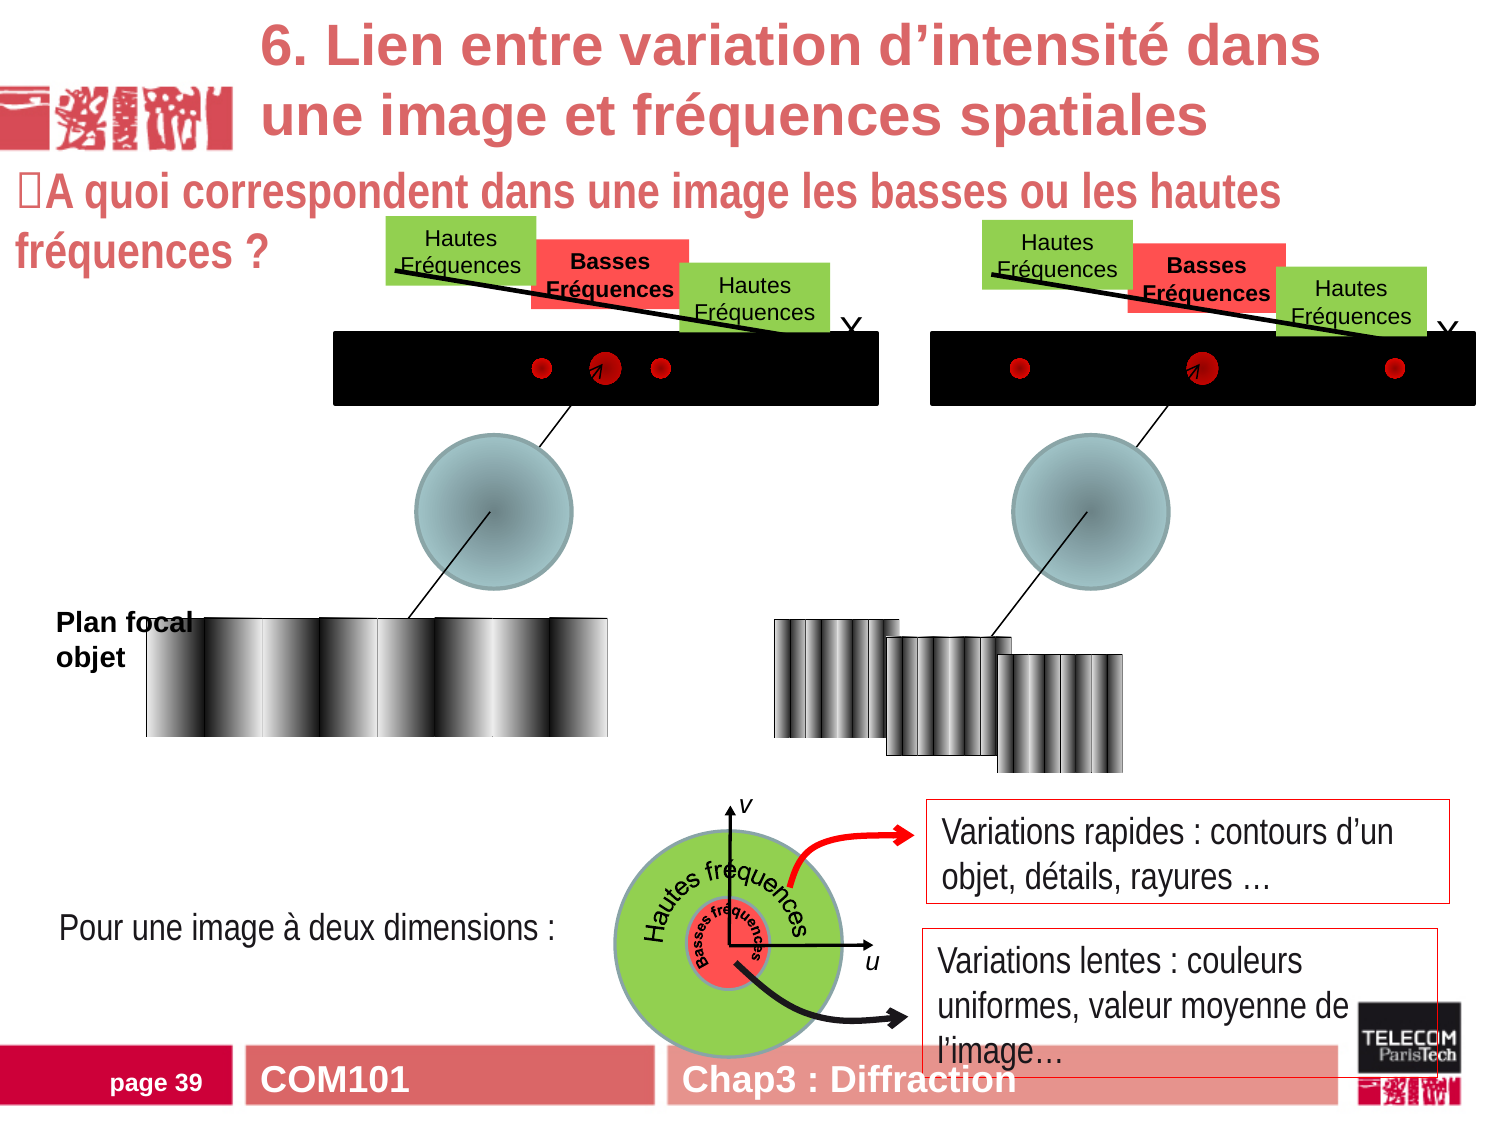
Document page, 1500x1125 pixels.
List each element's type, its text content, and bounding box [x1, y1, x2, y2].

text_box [735, 927, 1438, 1080]
text_box A quoi correspondent dans une image les basses ou les hautes fréquences ? [0, 151, 1488, 236]
picture [0, 0, 1500, 1125]
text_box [64, 215, 1474, 774]
picture [60, 654, 64, 664]
slide_number page 38 [94, 1067, 232, 1107]
text_box 6. Lien entre variation d’intensité dans une image et fréquences spatiales [245, 0, 1458, 90]
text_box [39, 778, 897, 1060]
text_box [789, 798, 1451, 906]
text_box COM101 Chap3 : Diffraction [245, 1048, 1458, 1113]
